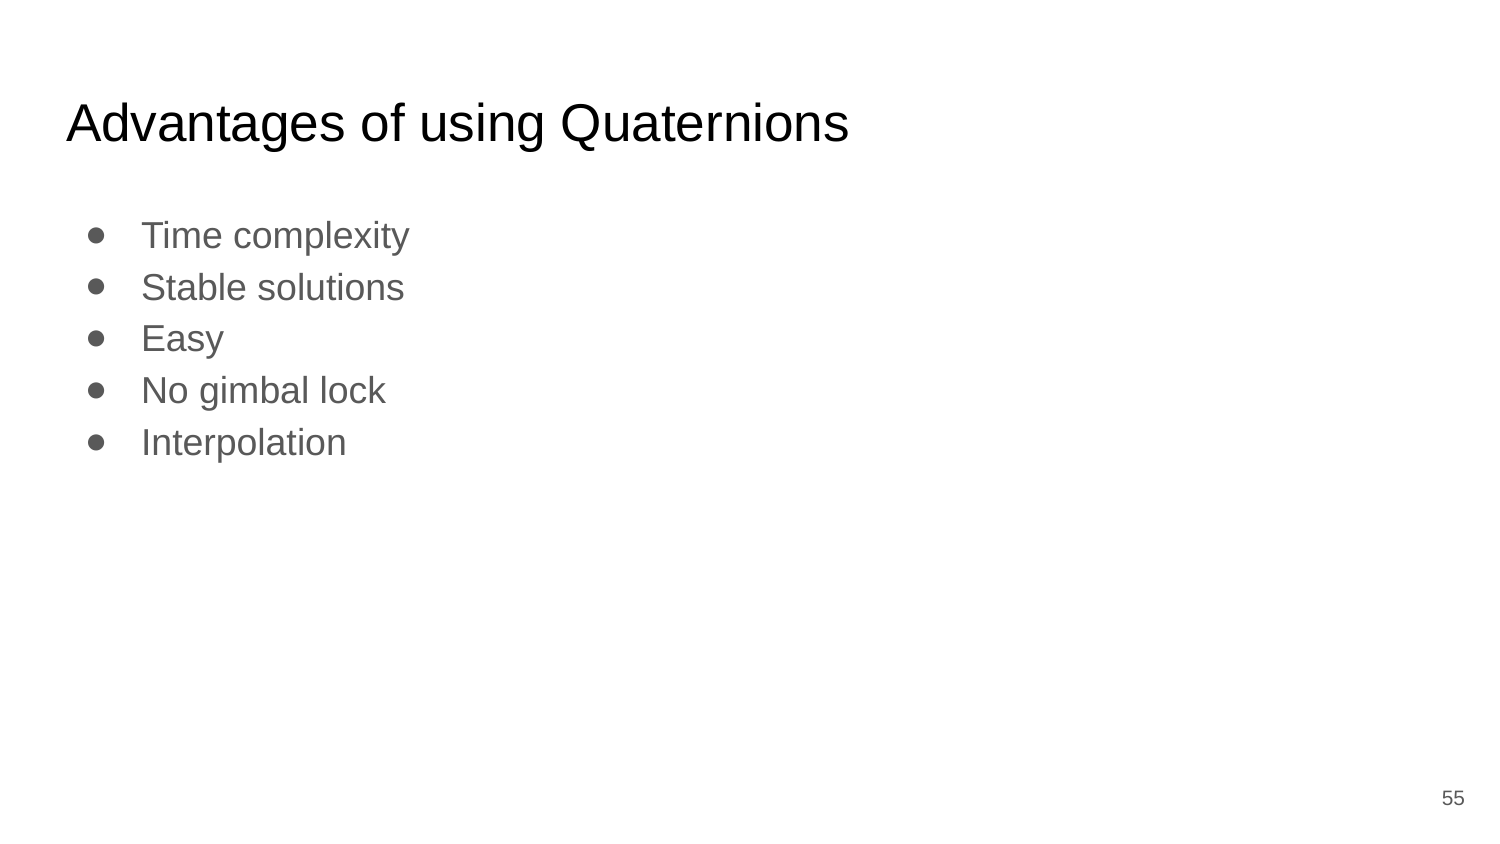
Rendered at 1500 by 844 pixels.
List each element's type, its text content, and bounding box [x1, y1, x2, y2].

slide_number 55 [1389, 764, 1480, 830]
title Advantages of using Quaternions [51, 72, 1449, 167]
list Time complexity Stable solutions Easy No gimbal lock Interpolation [51, 189, 1449, 750]
